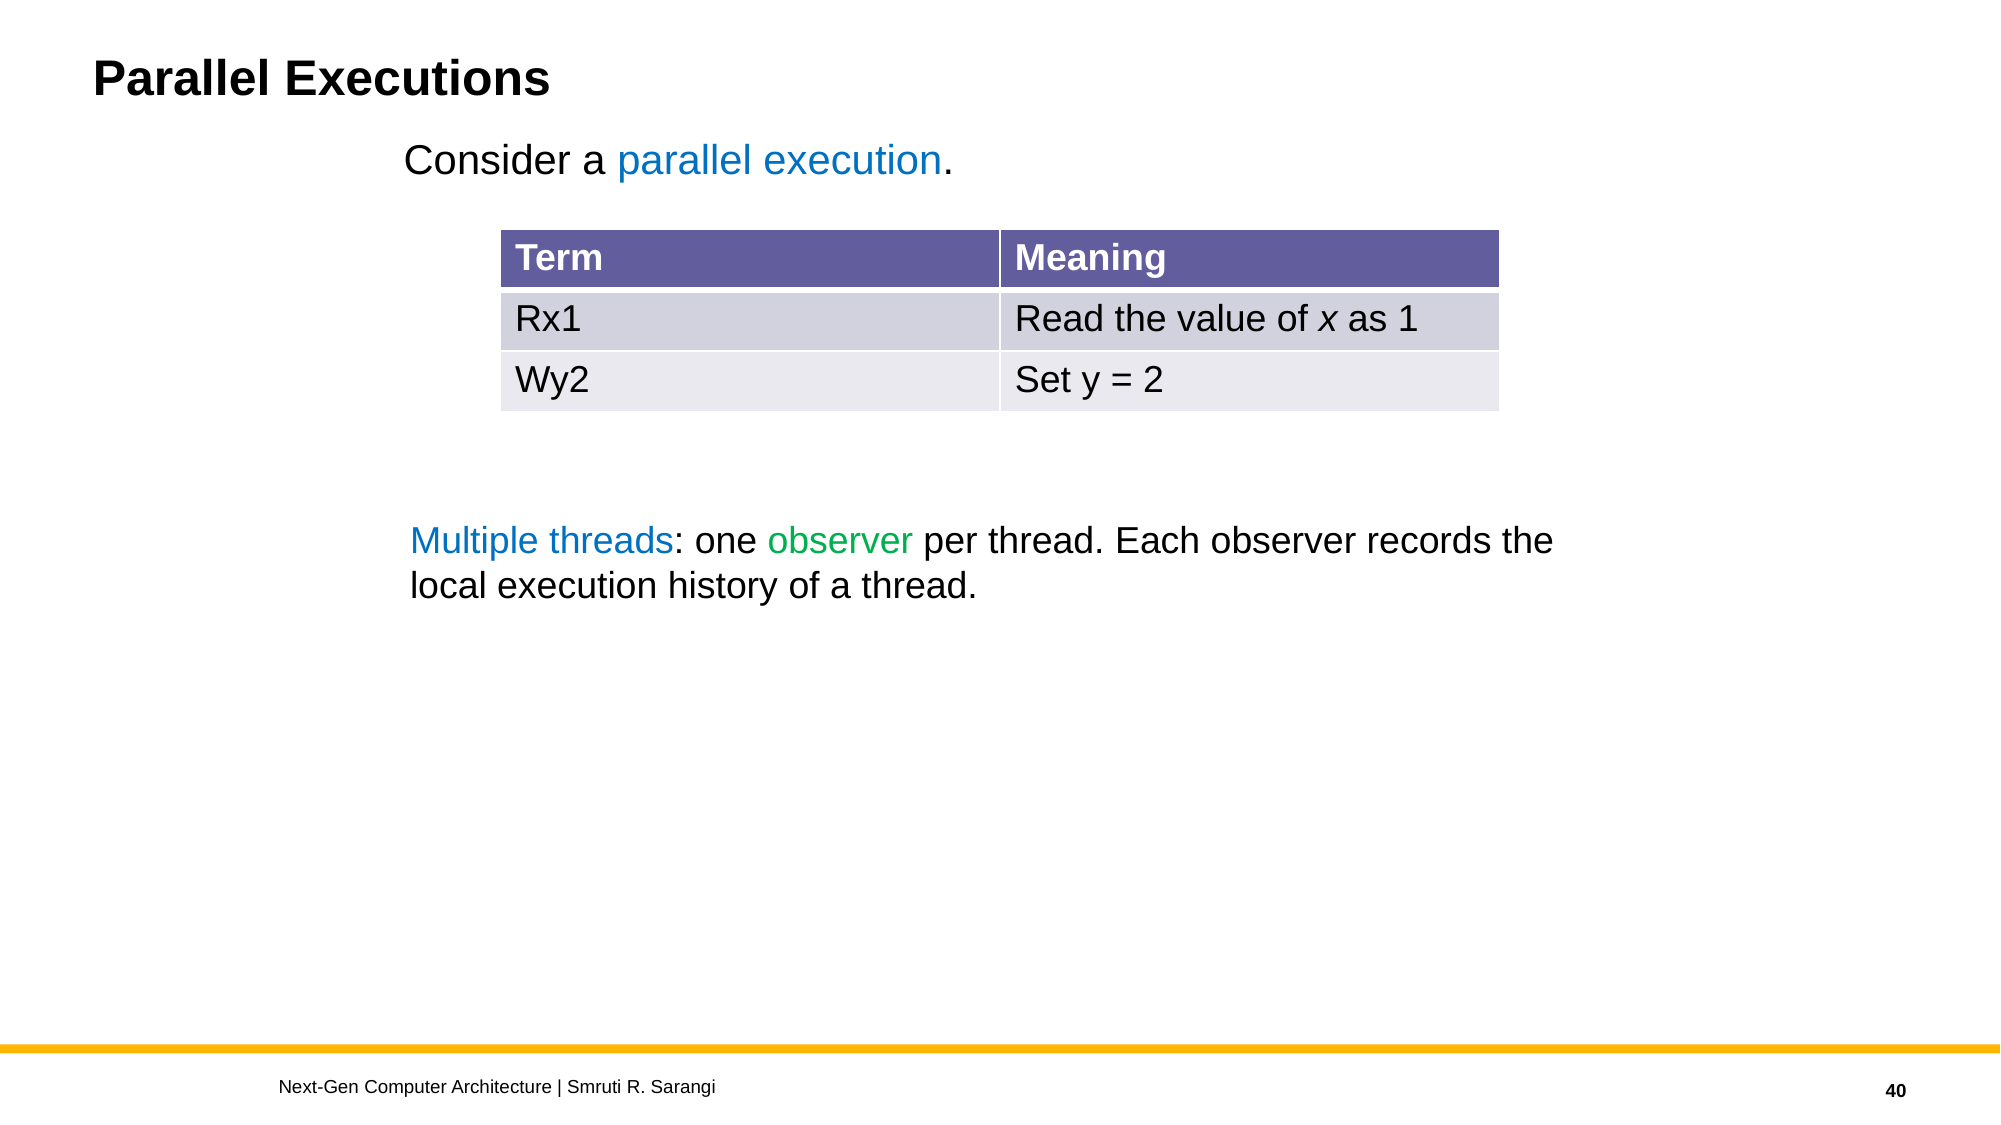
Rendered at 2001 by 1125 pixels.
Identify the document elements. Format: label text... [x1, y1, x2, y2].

footer Next-Gen Computer Architecture | Smruti R. Sarangi [263, 1067, 1464, 1105]
table_cell Rx1 [501, 293, 999, 350]
list Consider a parallel execution. [388, 125, 1514, 180]
table_header Term [501, 230, 999, 287]
text_box Multiple threads: one observer per thread. Each observer records the local execution history of a thread. [395, 508, 1570, 613]
table_cell Read the value of x as 1 [1001, 293, 1499, 350]
table_header Meaning [1001, 230, 1499, 287]
title Parallel Executions [78, 45, 1578, 180]
slide_number 40 [1711, 1071, 1922, 1109]
table_cell Set y = 2 [1001, 352, 1499, 411]
table_cell Wy2 [501, 352, 999, 411]
